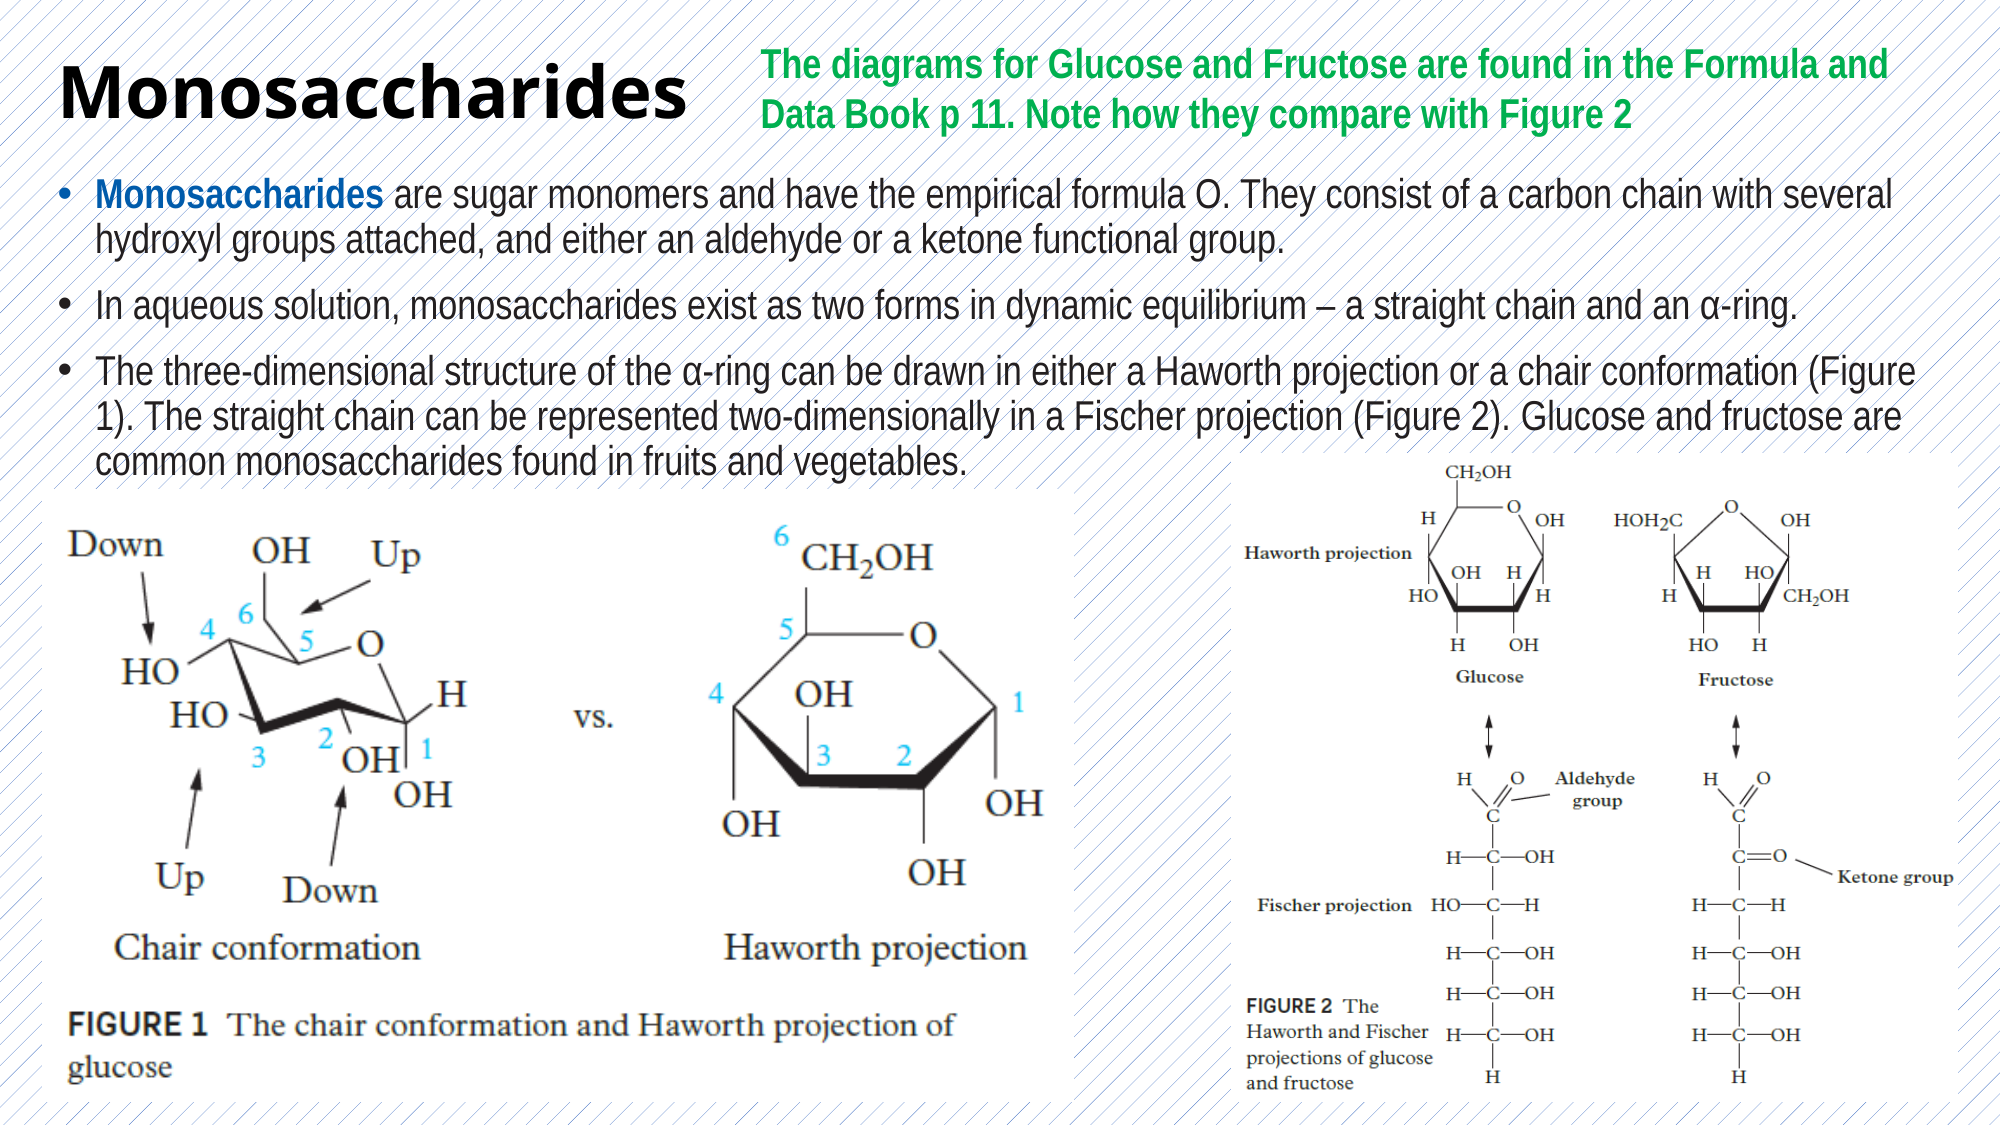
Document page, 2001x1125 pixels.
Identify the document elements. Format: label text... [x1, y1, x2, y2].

title Monosaccharides [42, 25, 746, 166]
text_box The diagrams for Glucose and Fructose are found in the Formula and Data Book p 11. Note how they compare with Figure 2 [745, 29, 1926, 145]
picture [1231, 453, 1958, 1102]
picture [42, 489, 1074, 1102]
